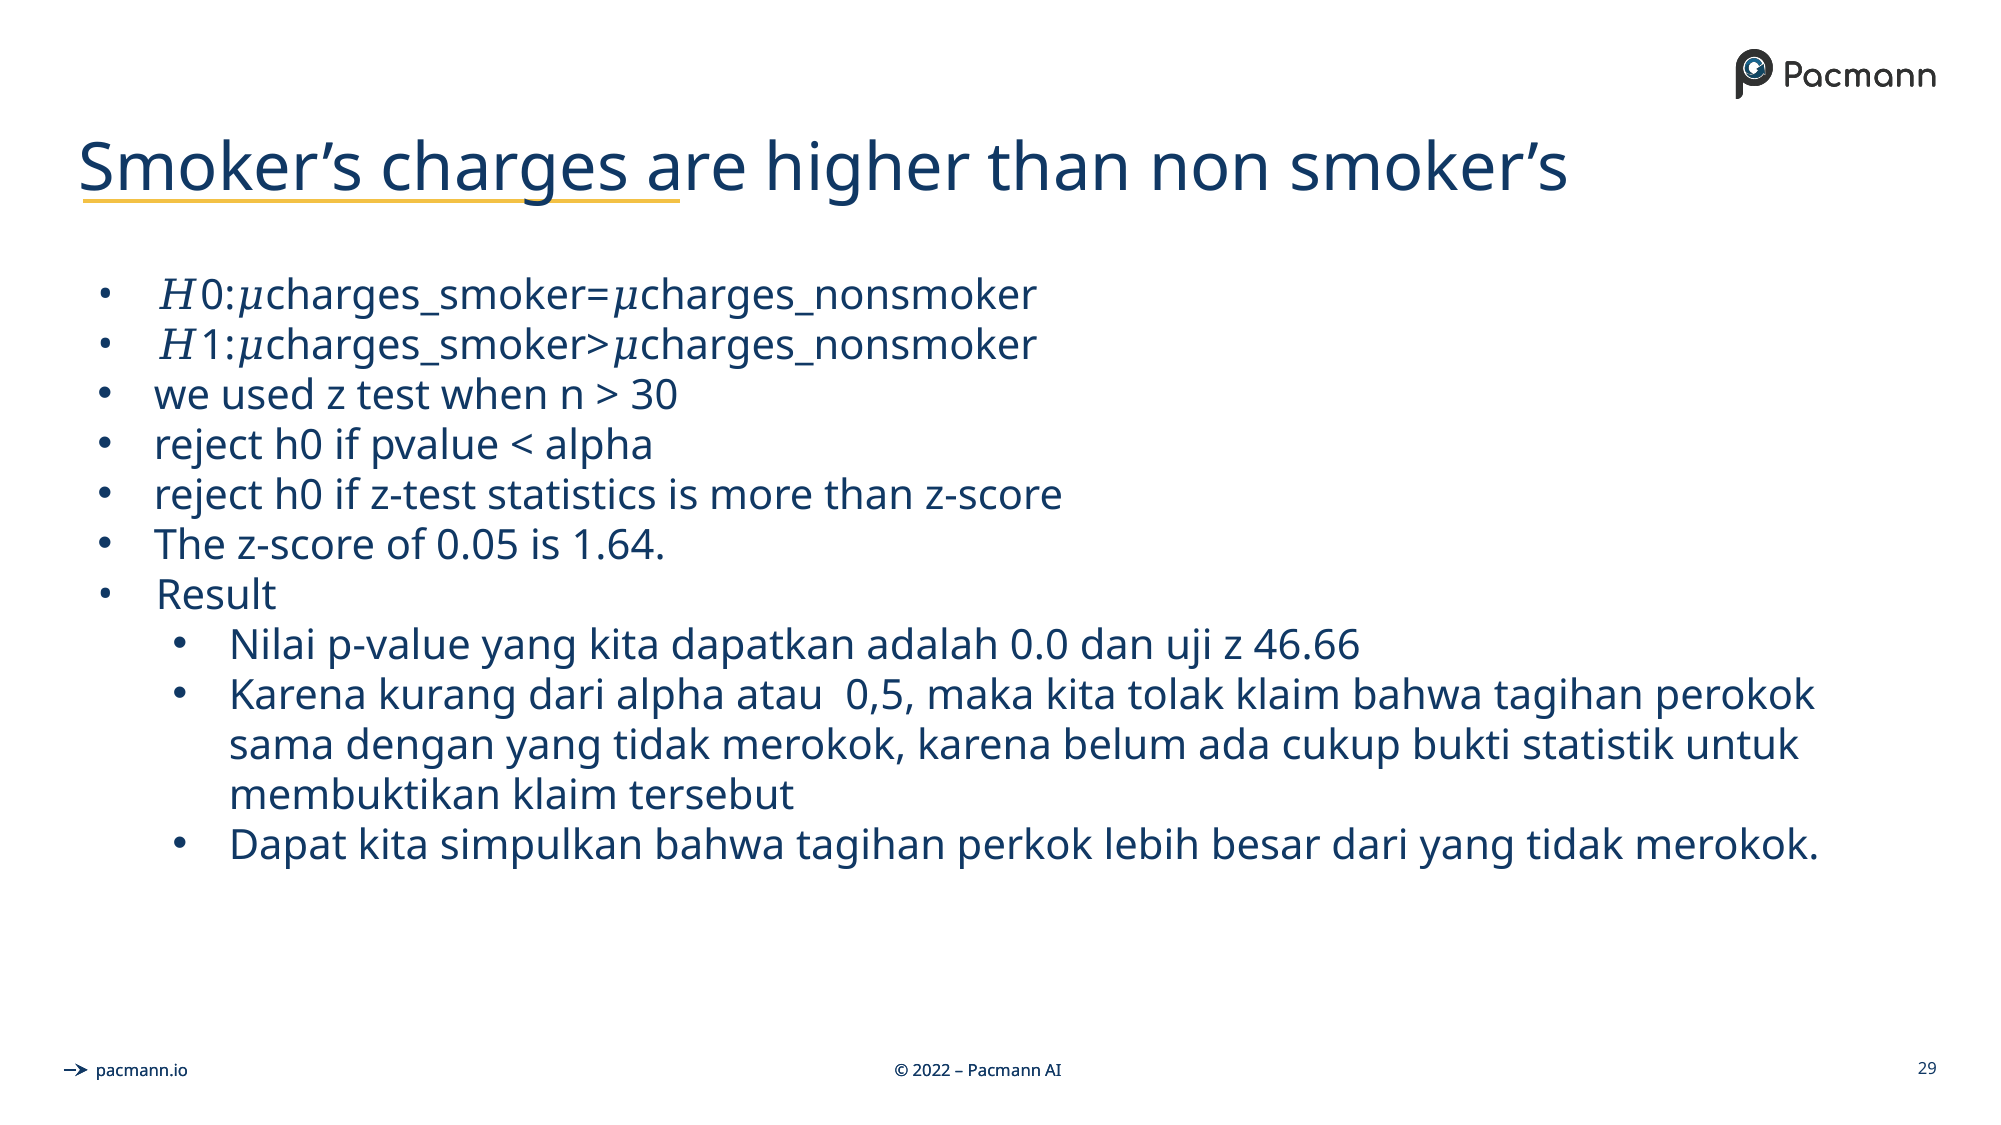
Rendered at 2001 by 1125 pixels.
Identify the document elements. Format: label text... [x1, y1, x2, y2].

text_box 𝐻0:𝜇charges_smoker=𝜇charges_nonsmoker 𝐻1:𝜇charges_smoker>𝜇charges_nonsmoker we used z test when n > 30 reject h0 if pvalue < alpha reject h0 if z-test statistics is more than z-score The z-score of 0.05 is 1.64. Result Nilai p-value yang kita dapatkan adalah 0.0 dan uji z 46.66 Karena kurang dari alpha atau 0,5, maka kita tolak klaim bahwa tagihan perokok sama dengan yang tidak merokok, karena belum ada cukup bukti statistik untuk membuktikan klaim tersebut Dapat kita simpulkan bahwa tagihan perkok lebih besar dari yang tidak merokok. [65, 259, 1934, 926]
title Smoker’s charges are higher than non smoker’s [63, 59, 1935, 278]
picture [1707, 36, 1966, 112]
